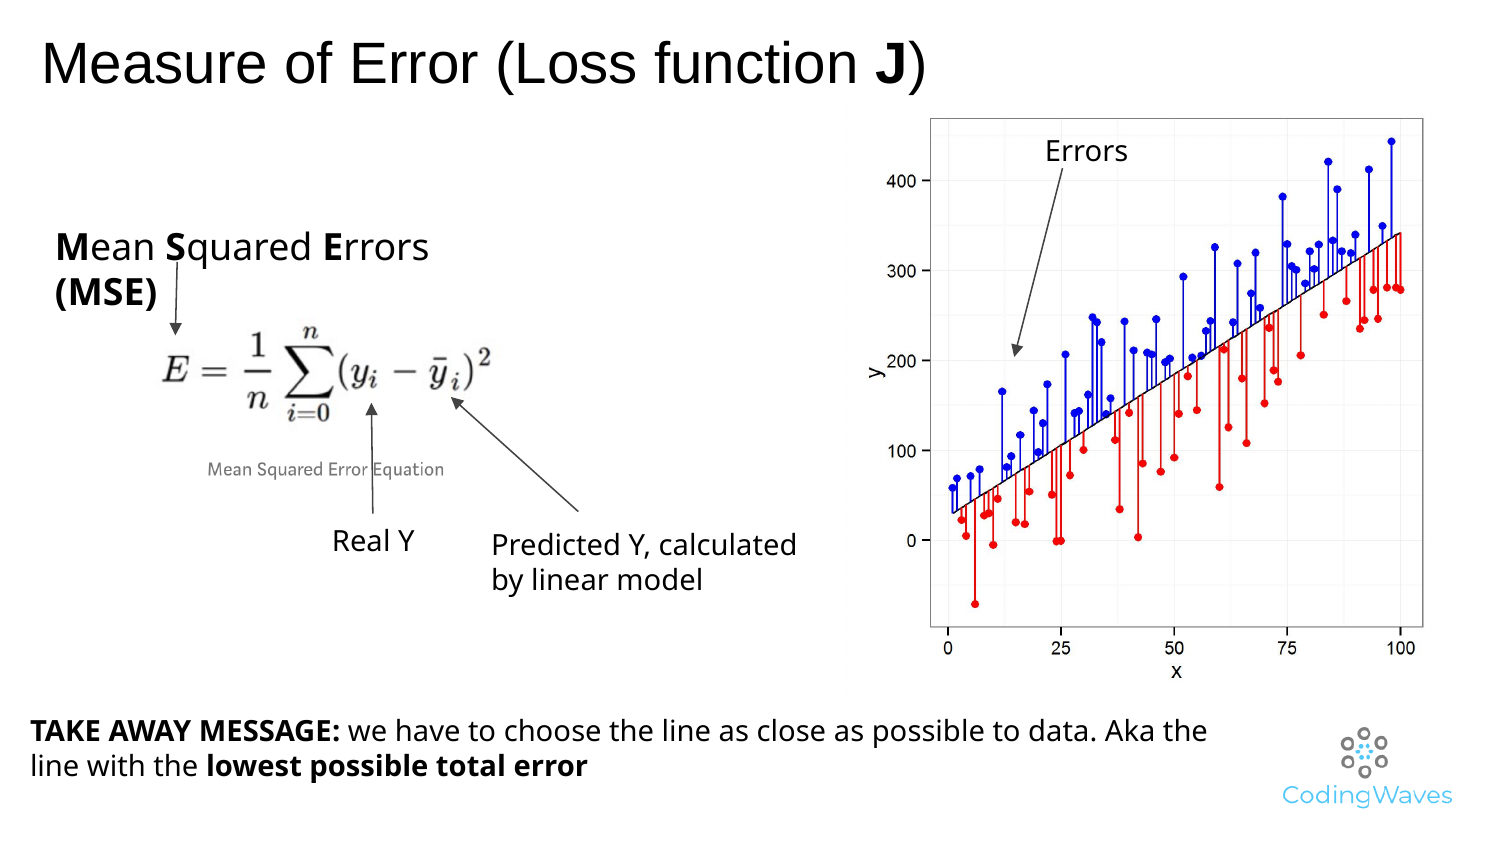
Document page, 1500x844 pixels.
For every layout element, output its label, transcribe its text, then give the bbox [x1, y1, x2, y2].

picture [136, 311, 514, 497]
text_box Mean Squared Errors (MSE) [40, 207, 541, 270]
text_box Real Y [316, 506, 442, 575]
picture [1277, 719, 1461, 814]
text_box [1013, 167, 1063, 358]
text_box Predicted Y, calculated by linear model [475, 511, 831, 579]
text_box TAKE AWAY MESSAGE: we have to choose the line as close as possible to data. Aka the line with the lowest possible total error [15, 697, 1269, 819]
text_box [450, 396, 579, 512]
picture [843, 91, 1450, 698]
title Measure of Error (Loss function J) [26, 10, 1424, 105]
